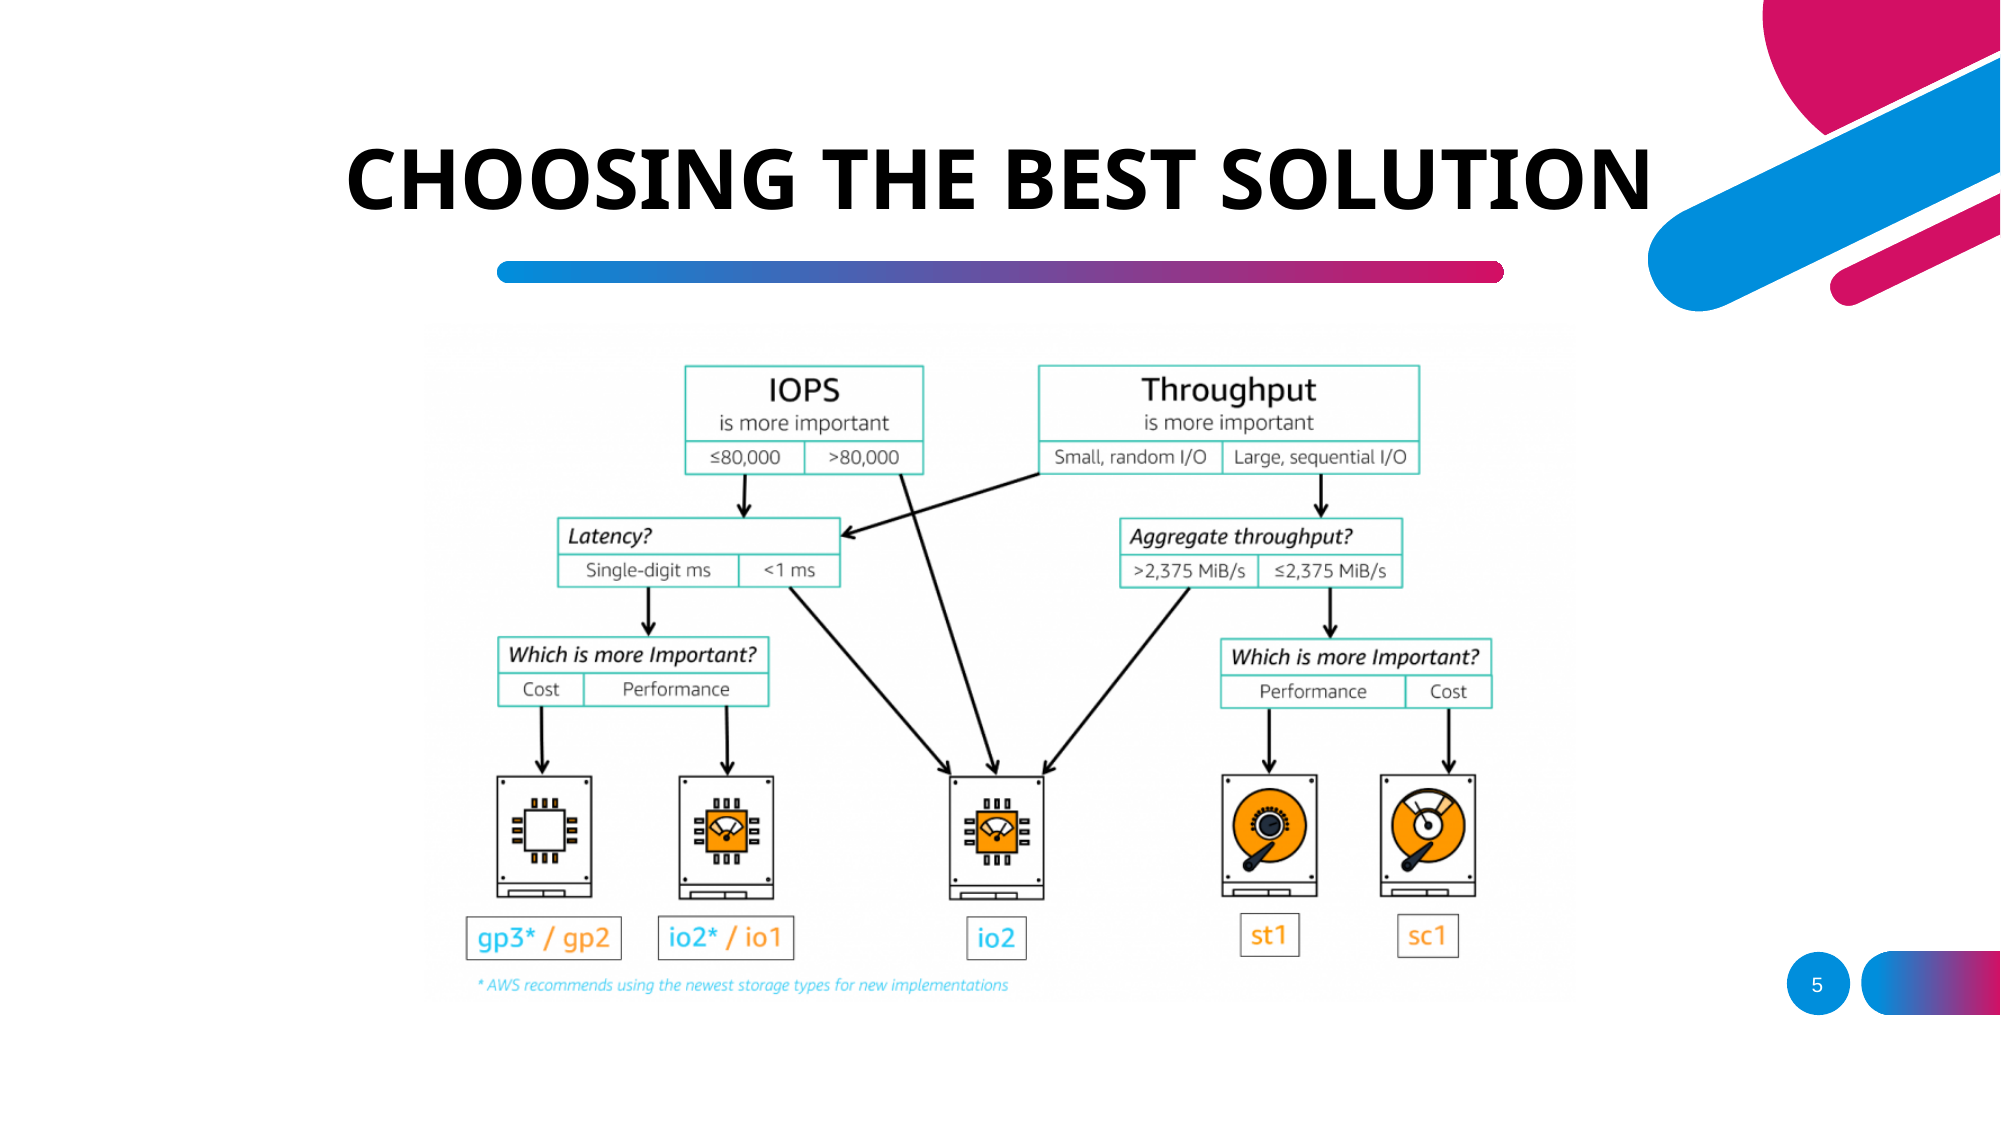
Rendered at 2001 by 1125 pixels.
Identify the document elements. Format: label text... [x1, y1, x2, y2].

slide_number 5 [1772, 954, 1863, 1015]
picture [424, 323, 1576, 1002]
title CHOOSING THE BEST SOLUTION [137, 123, 1863, 235]
